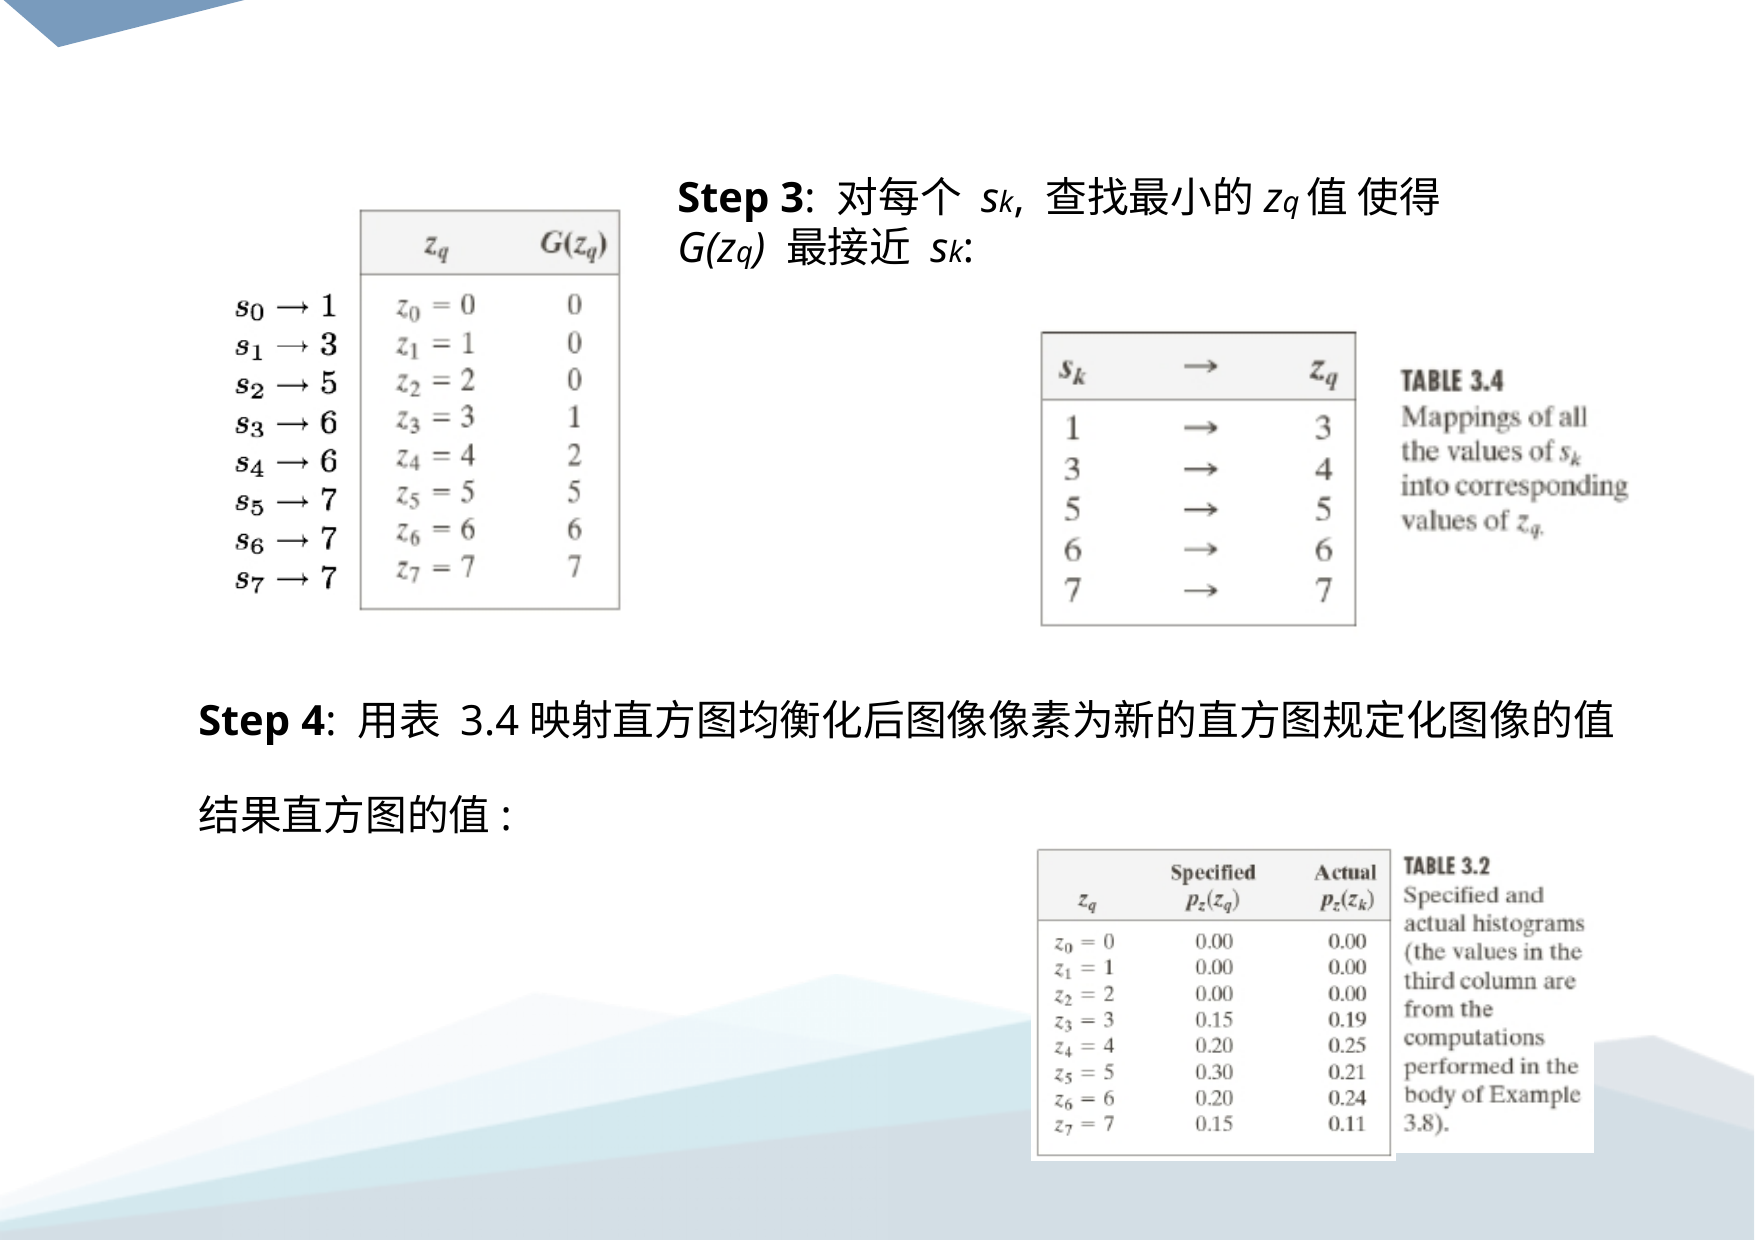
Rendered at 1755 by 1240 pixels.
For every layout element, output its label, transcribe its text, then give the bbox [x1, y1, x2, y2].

picture [234, 278, 339, 595]
picture [1031, 324, 1367, 639]
picture [1393, 361, 1641, 570]
text_box [3, 0, 245, 48]
picture [0, 843, 1755, 1240]
text_box Step 3: 对每个 sk, 查找最小的zq值 使得 G(zq) 最接近 sk: [677, 170, 1442, 279]
text_box Step 4: 用表 3.4映射直方图均衡化后图像像素为新的直方图规定化图像的值 结果直方图的值: [198, 693, 1625, 846]
picture [351, 202, 630, 627]
